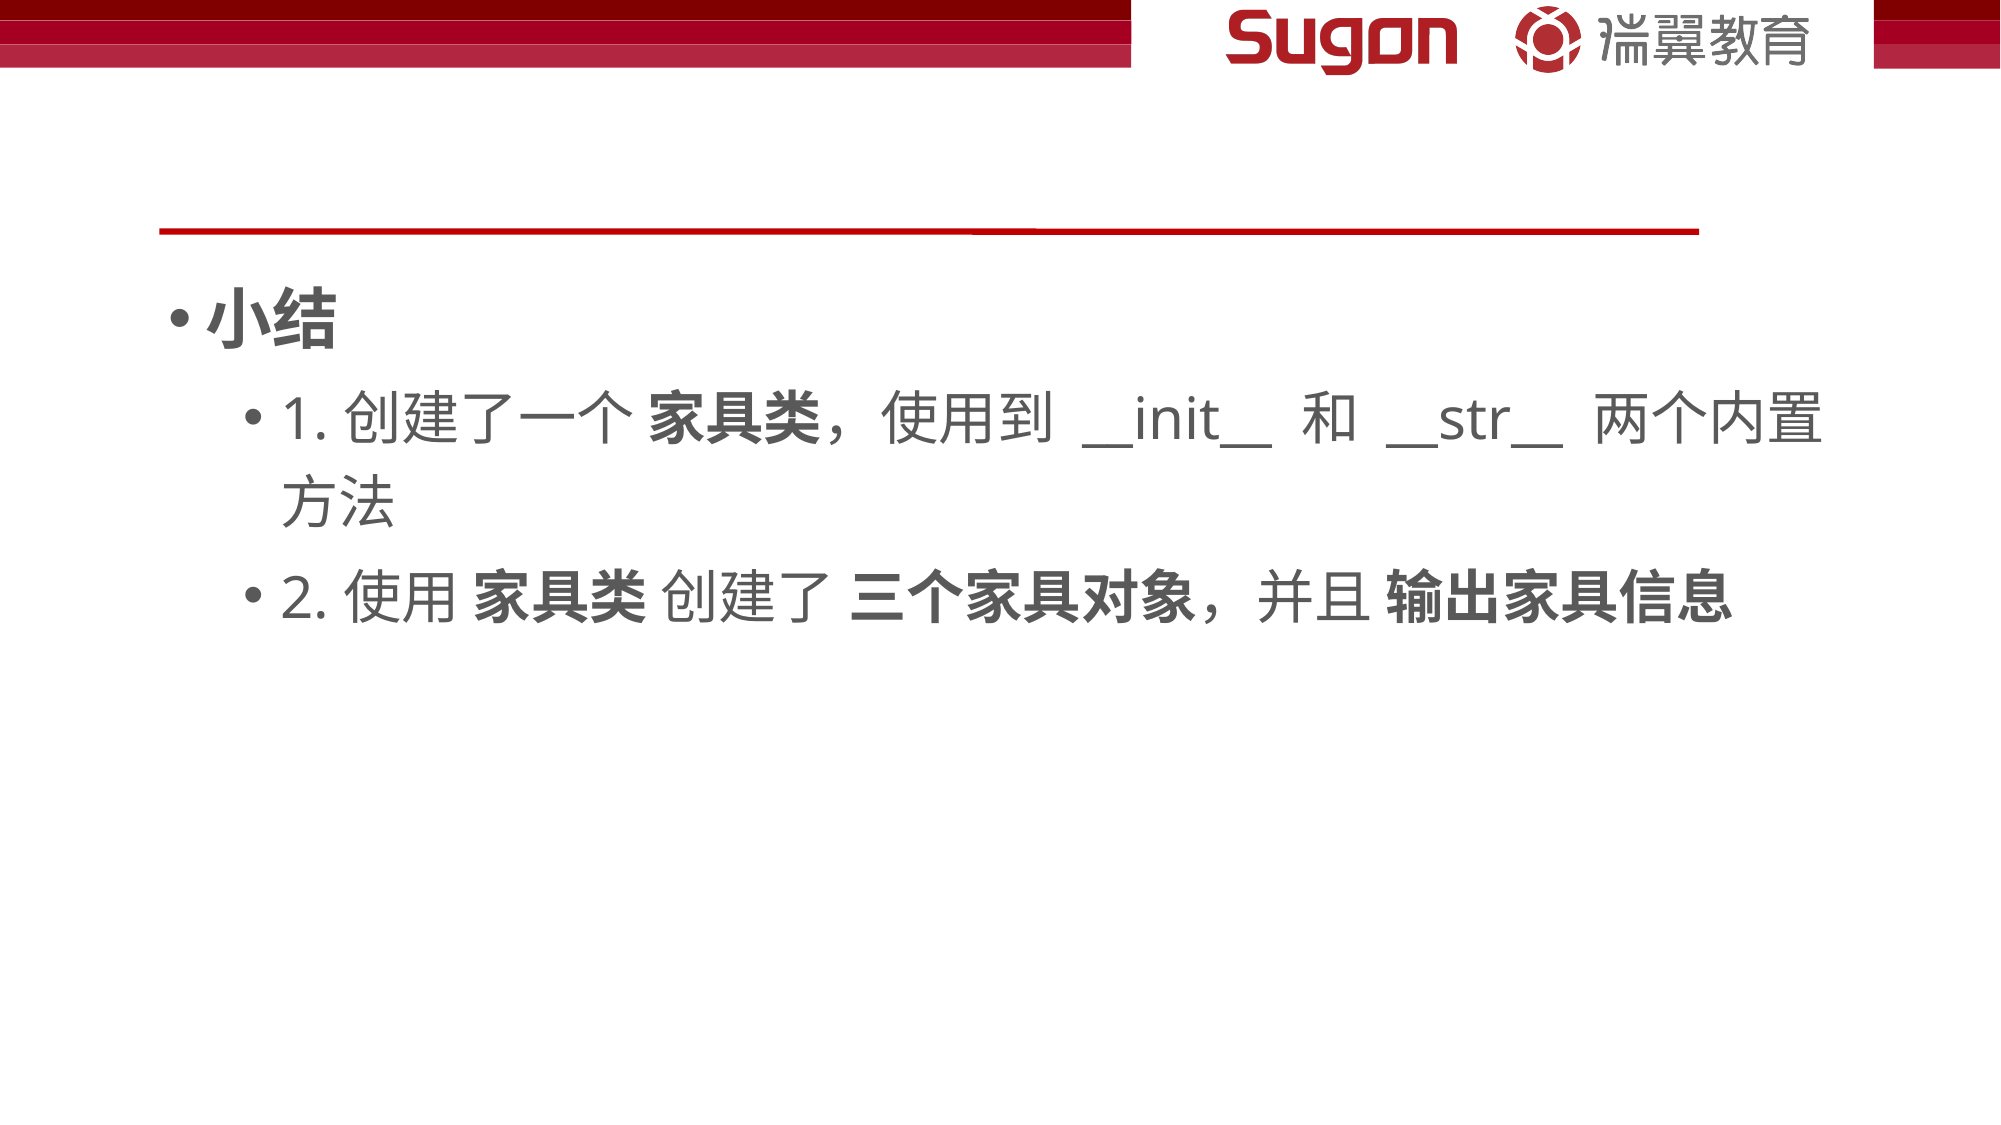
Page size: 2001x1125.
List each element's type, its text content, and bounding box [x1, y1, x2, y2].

picture [1515, 6, 1809, 73]
list 小结 1.创建了一个 家具类，使用到 __init__ 和 __str__ 两个内置方法 2.使用 家具类 创建了 三个家具对象，并且 输出家具信息 [153, 253, 1879, 1028]
picture [1194, 0, 1484, 102]
